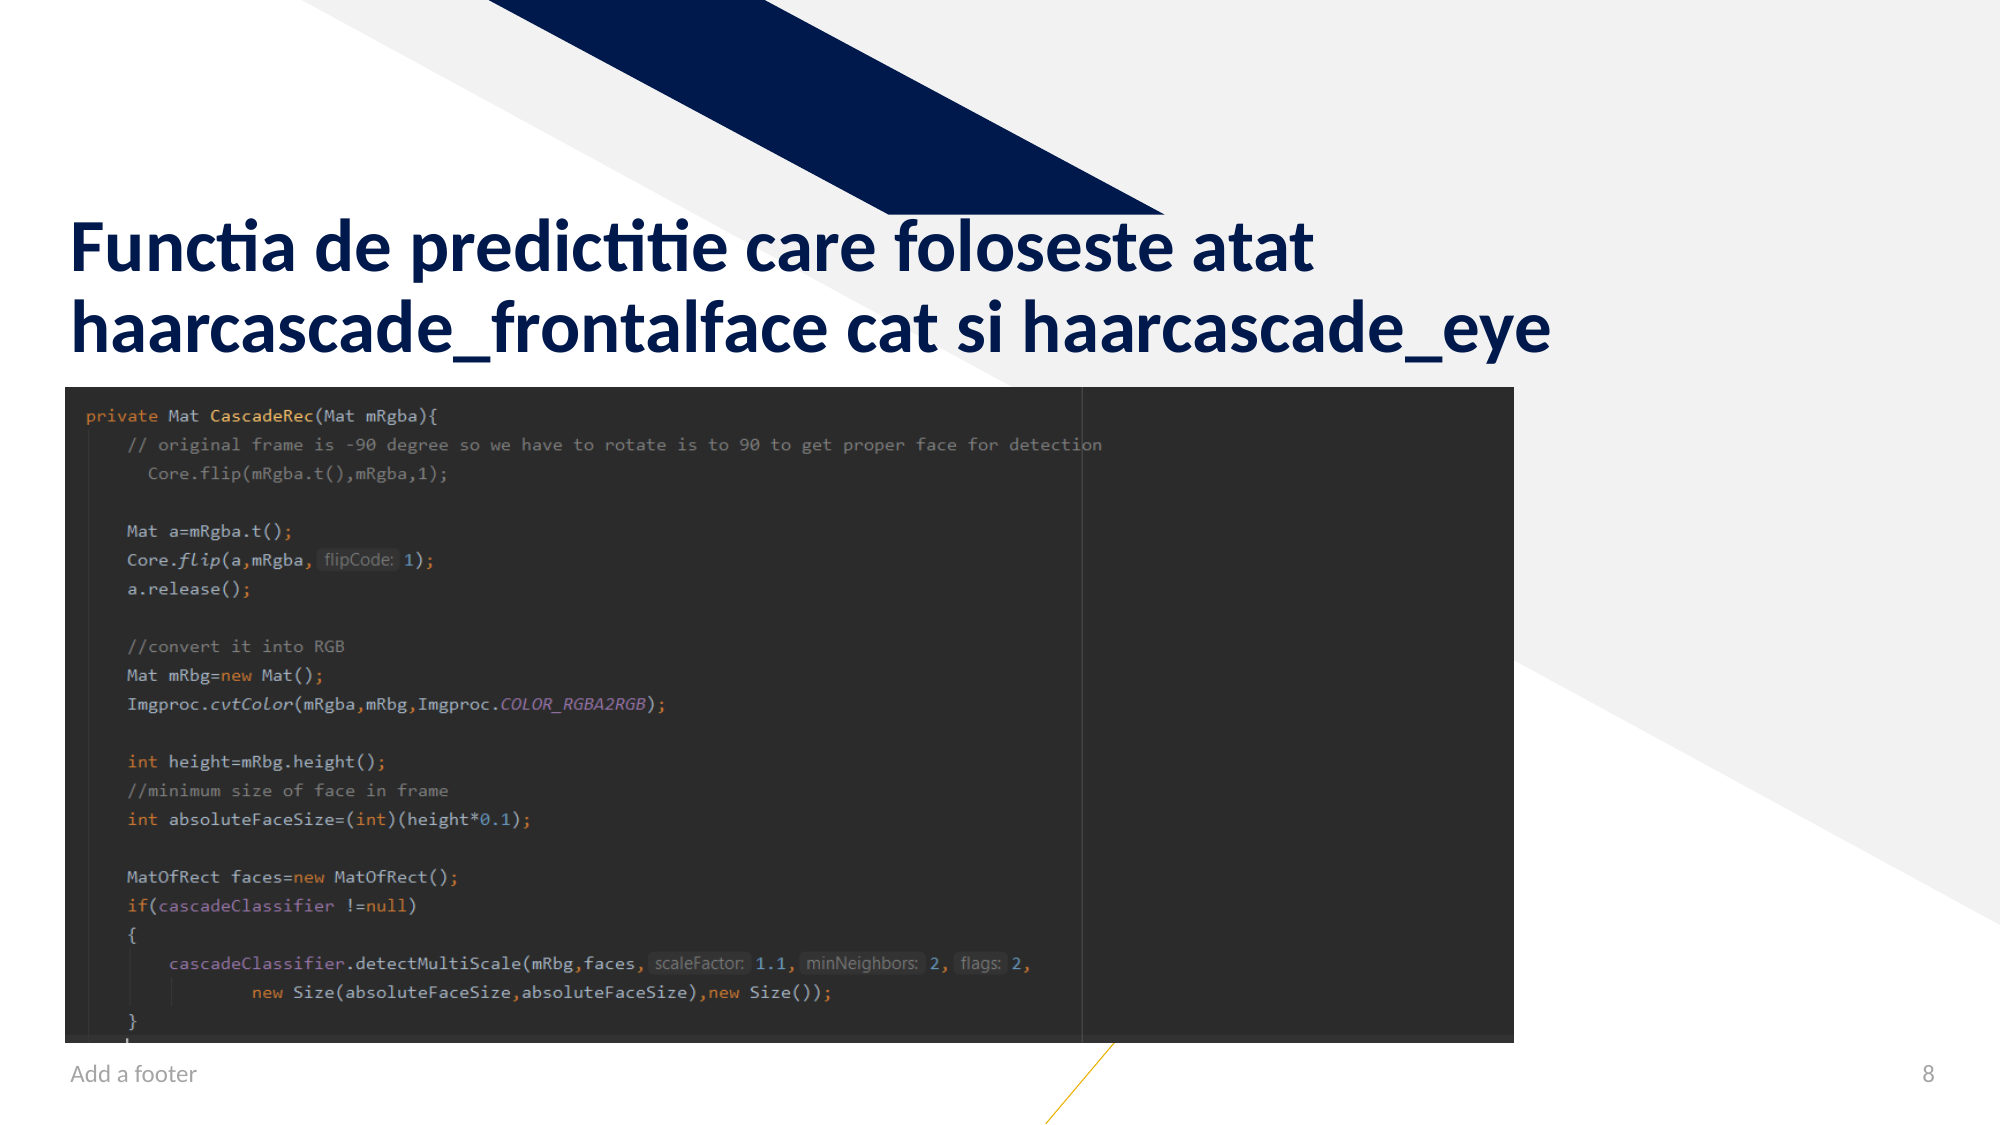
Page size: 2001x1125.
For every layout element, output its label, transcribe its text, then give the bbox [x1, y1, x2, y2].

title Functia de predictitie care foloseste atat haarcascade_frontalface cat si haarcascade_eye [55, 169, 1851, 370]
slide_number 8 [1828, 1042, 1950, 1103]
picture [65, 387, 1514, 1043]
footer Add a footer [55, 1042, 731, 1103]
